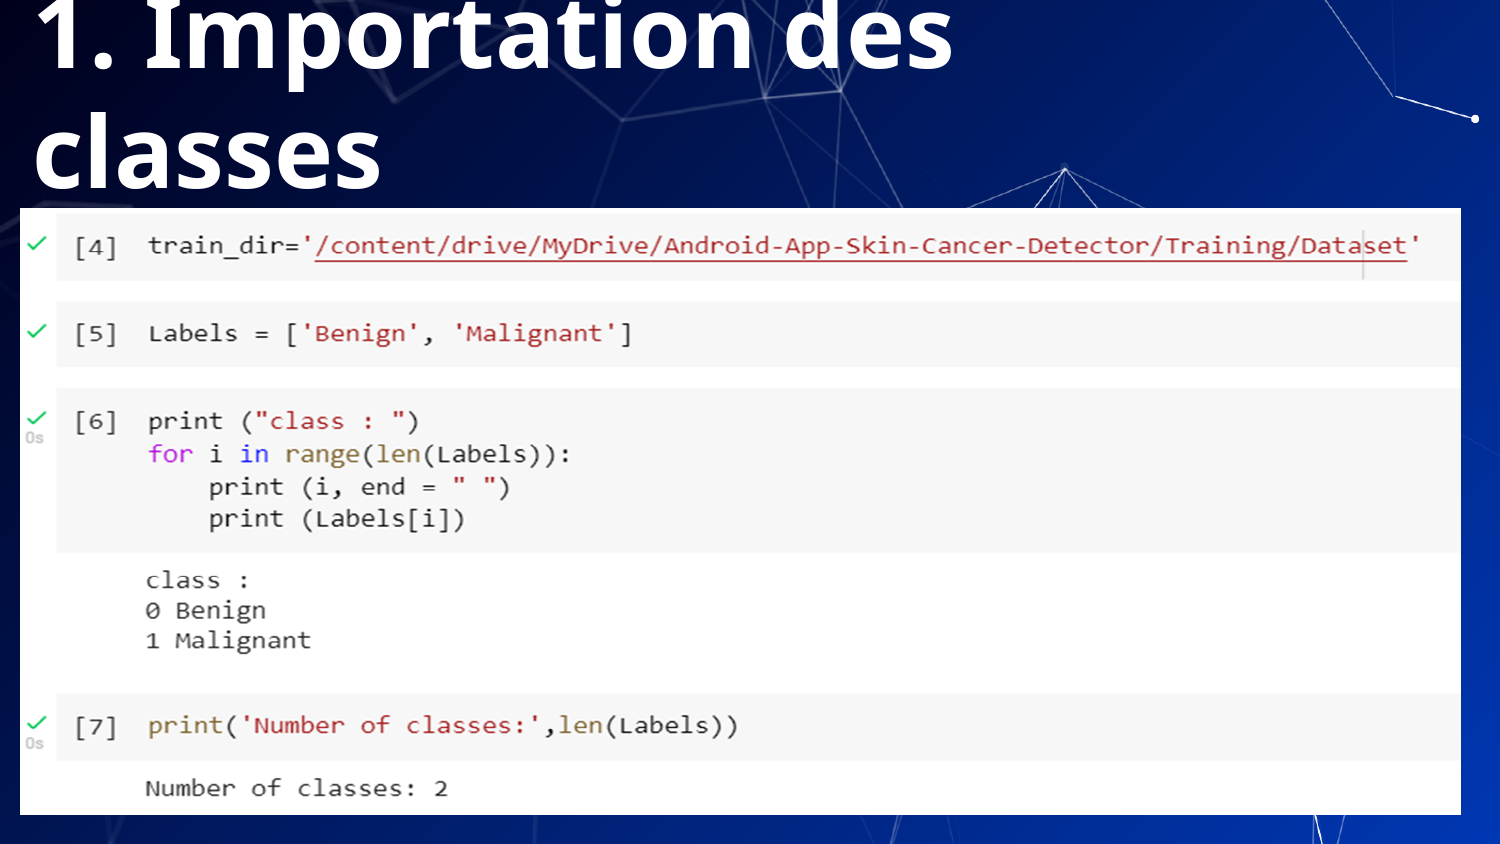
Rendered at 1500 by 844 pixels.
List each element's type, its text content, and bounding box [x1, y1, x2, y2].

picture [0, 0, 1500, 844]
title 1. Importation des classes [32, 18, 1198, 207]
